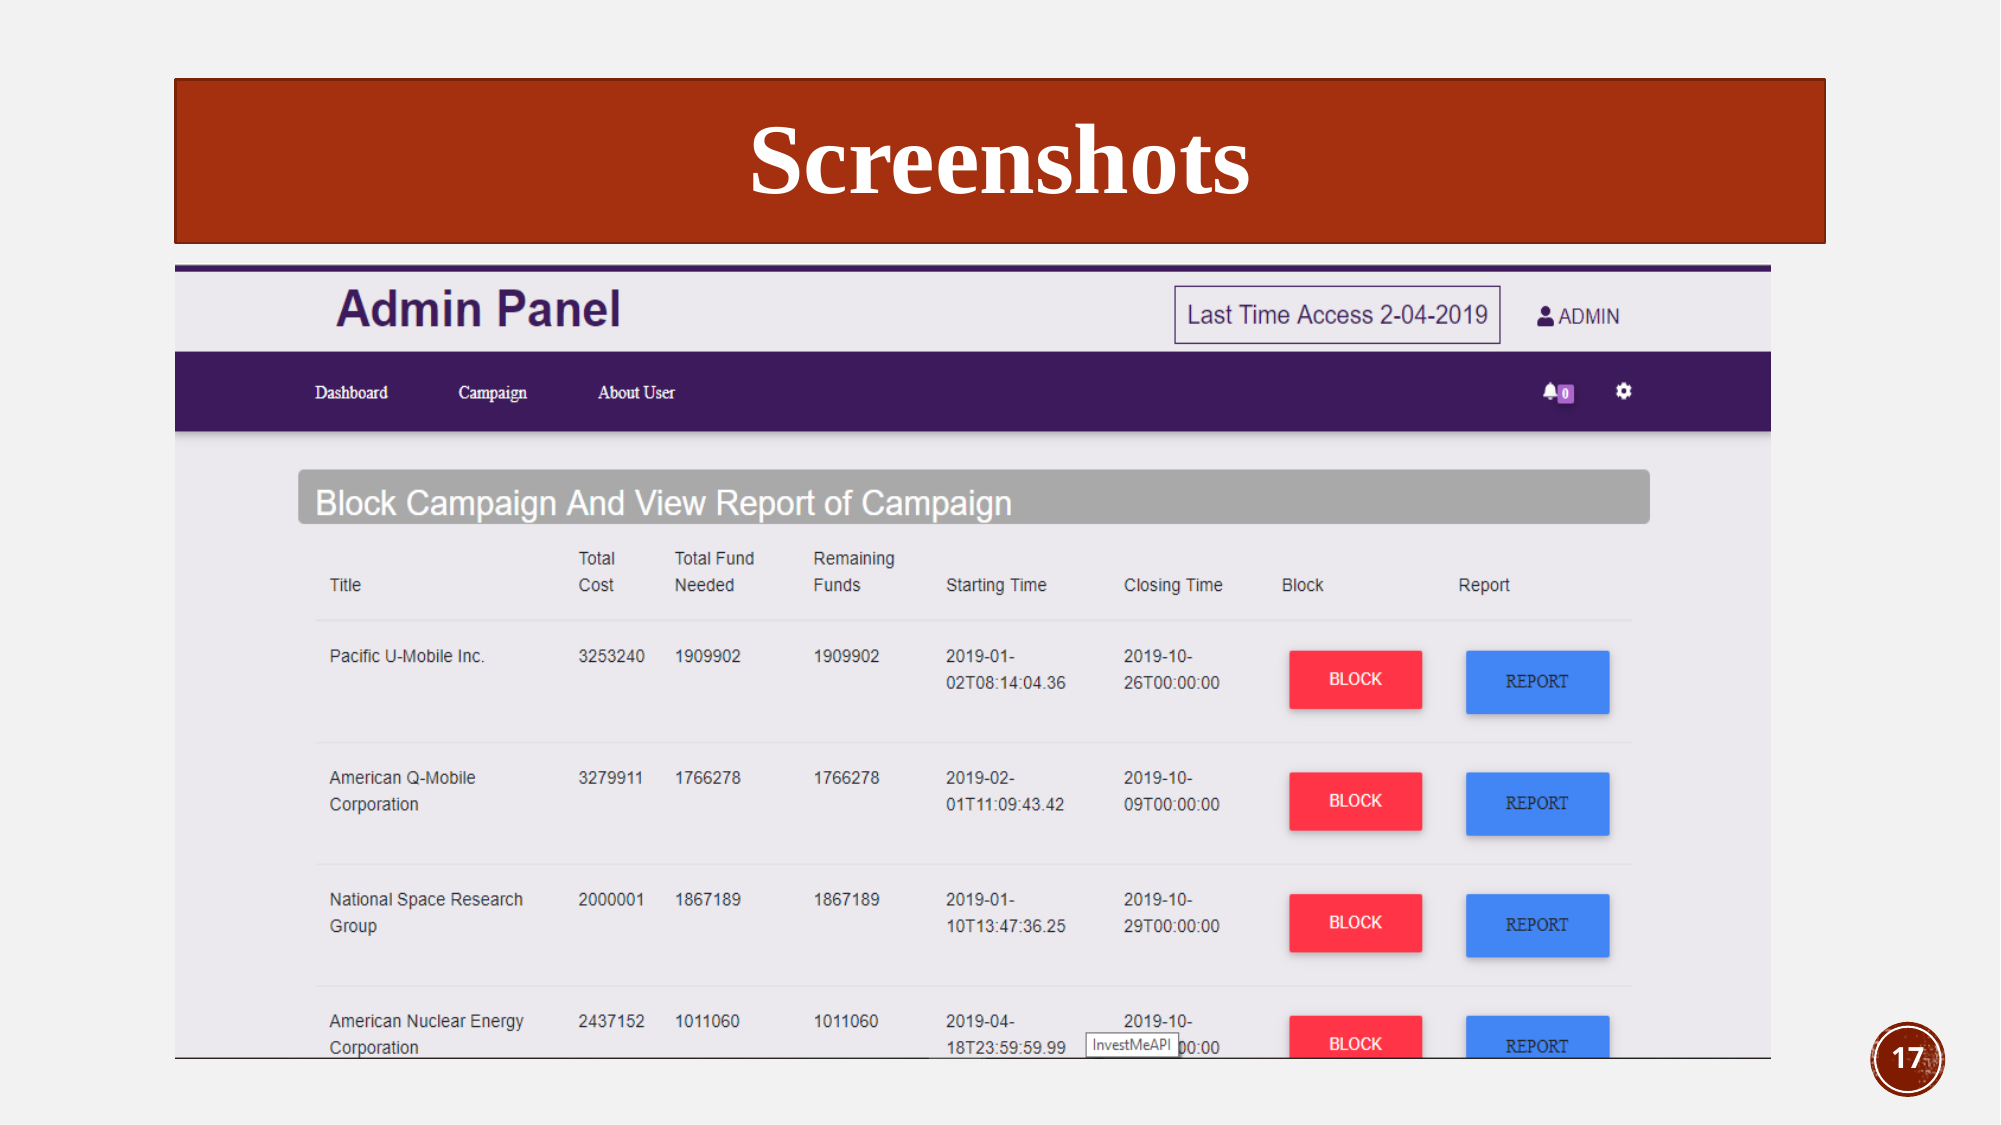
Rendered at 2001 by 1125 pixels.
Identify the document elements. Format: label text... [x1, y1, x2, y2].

title Screenshots [174, 78, 1826, 244]
slide_number 17 [1855, 1028, 1961, 1089]
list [176, 264, 1768, 1057]
